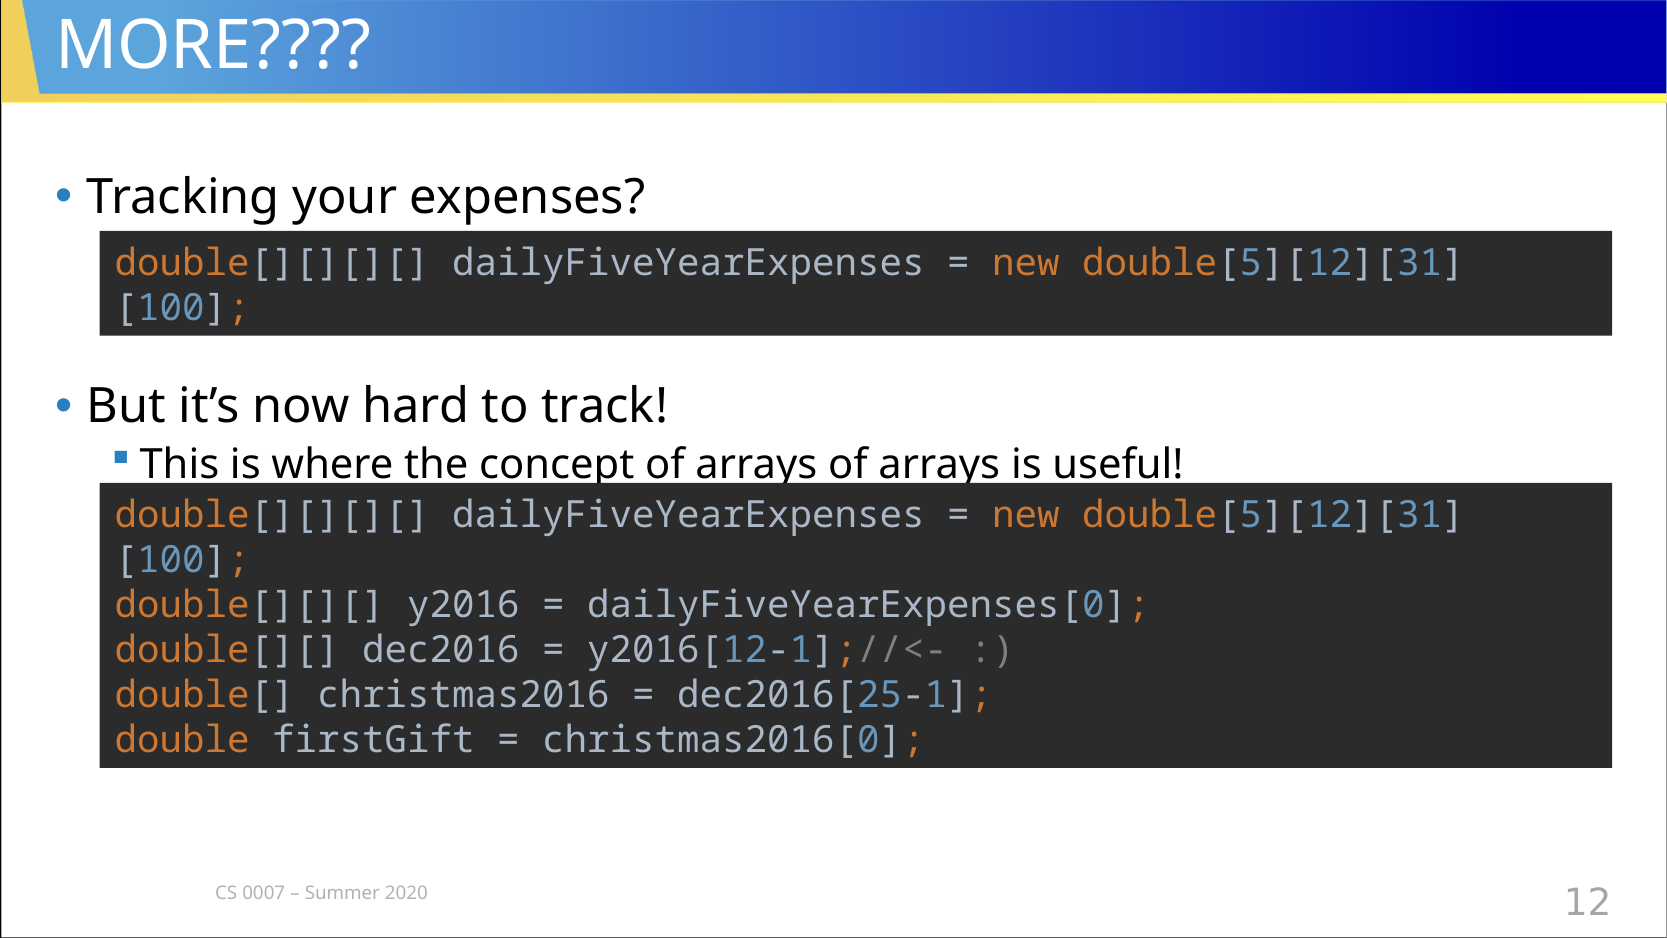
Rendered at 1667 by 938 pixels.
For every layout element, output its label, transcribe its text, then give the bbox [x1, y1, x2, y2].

text_box double[][][][] dailyFiveYearExpenses = new double[5][12][31][100]; double[][][] y2016 = dailyFiveYearExpenses[0]; double[][] dec2016 = y2016[12-1];//<- :) double[] christmas2016 = dec2016[25-1]; double firstGift = christmas2016[0]; [99, 482, 1613, 768]
picture [0, 0, 1667, 938]
list Tracking your expenses? But it’s now hard to track! This is where the concept of arrays of arrays is useful! [40, 163, 1627, 845]
slide_number 12 [1525, 875, 1627, 926]
footer CS 0007 – Summer 2020 [40, 868, 603, 919]
text_box double[][][][] dailyFiveYearExpenses = new double[5][12][31][100]; [99, 230, 1613, 336]
title MORE???? [40, 0, 1650, 94]
